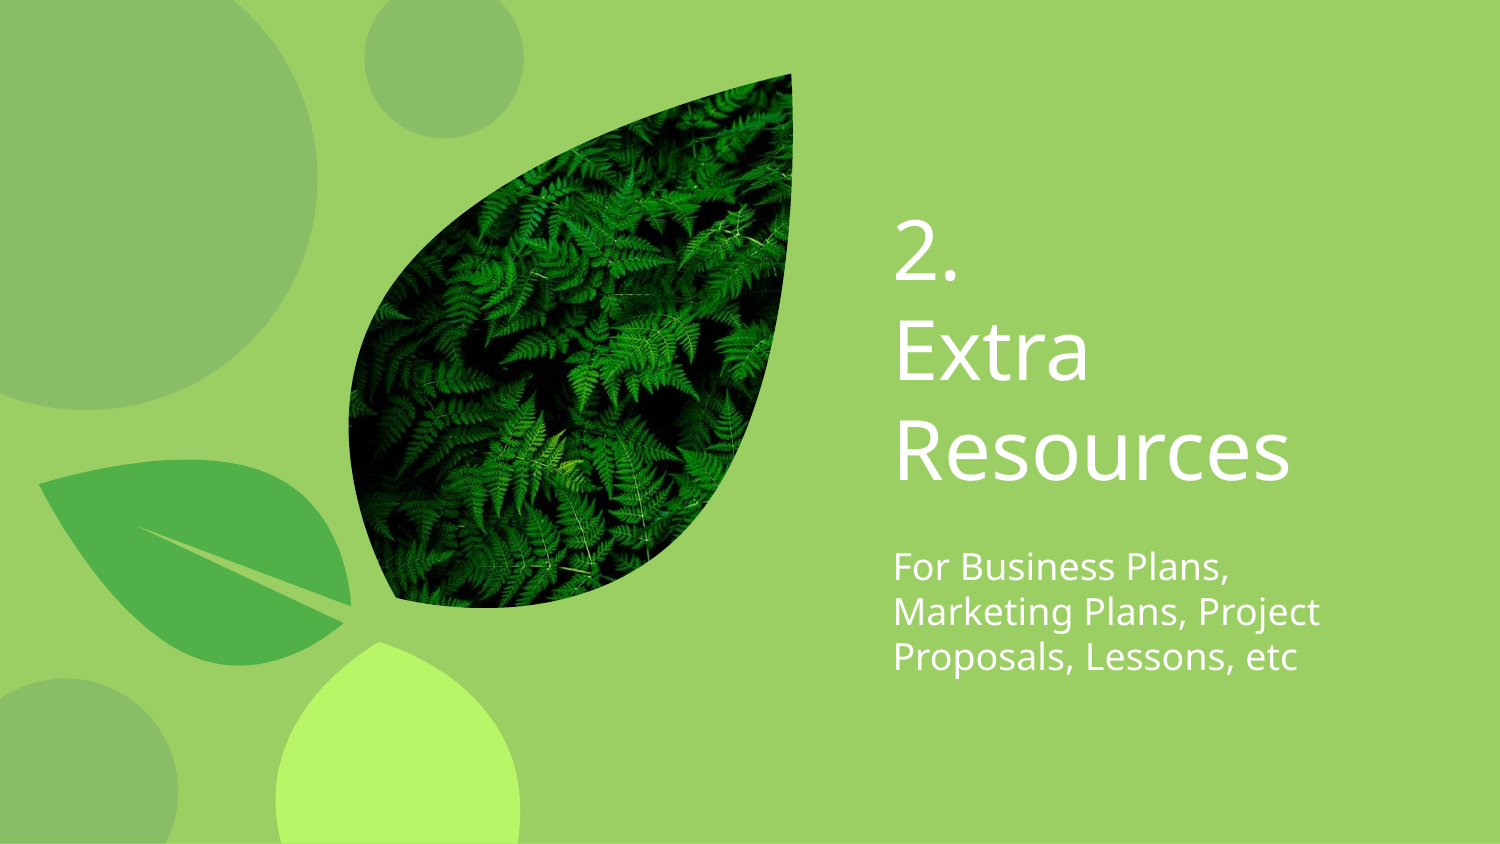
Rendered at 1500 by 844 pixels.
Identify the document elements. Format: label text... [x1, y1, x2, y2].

subtitle For Business Plans, Marketing Plans, Project Proposals, Lessons, etc [877, 528, 1388, 658]
picture [348, 73, 794, 609]
title 2. Extra Resources [877, 322, 1388, 513]
